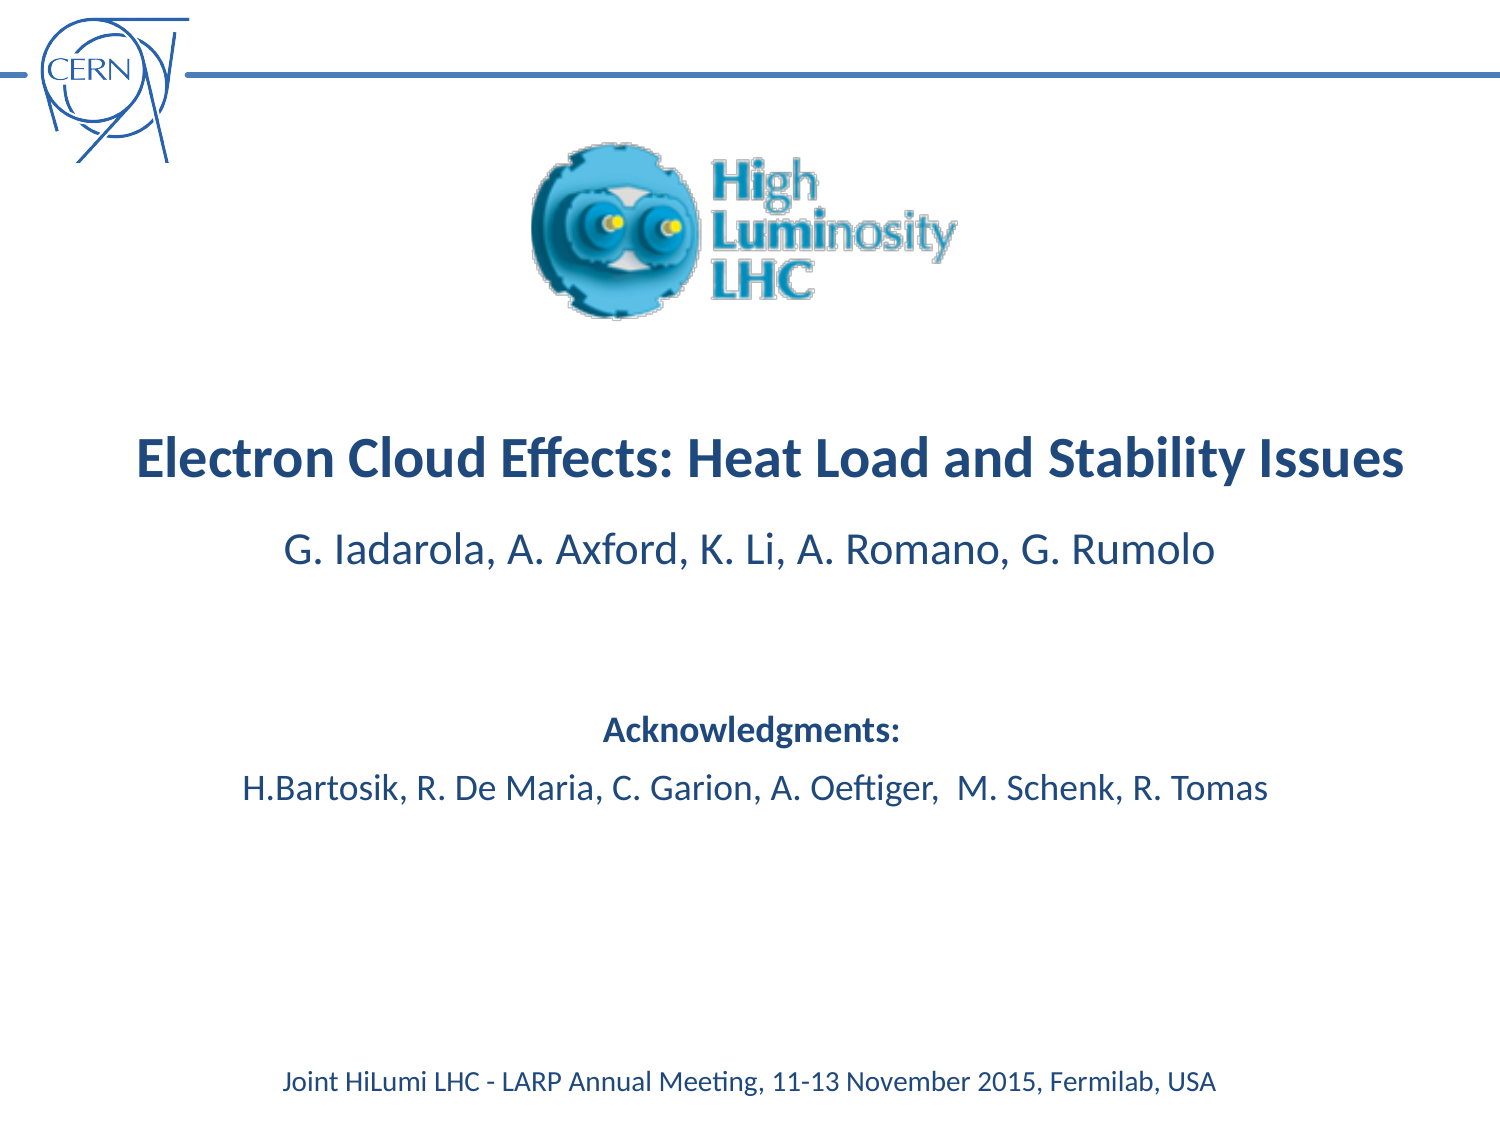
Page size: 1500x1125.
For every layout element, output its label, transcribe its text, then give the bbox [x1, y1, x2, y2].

text_box Acknowledgments: H.Bartosik, R. De Maria, C. Garion, A. Oeftiger, M. Schenk, R. Tomas [62, 697, 1450, 816]
text_box G. Iadarola, A. Axford, K. Li, A. Romano, G. Rumolo [0, 511, 1500, 582]
picture [530, 137, 969, 338]
text_box Electron Cloud Effects: Heat Load and Stability Issues [20, 412, 1500, 497]
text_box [0, 10, 1500, 163]
text_box Joint HiLumi LHC - LARP Annual Meeting, 11-13 November 2015, Fermilab, USA [0, 1044, 1500, 1105]
